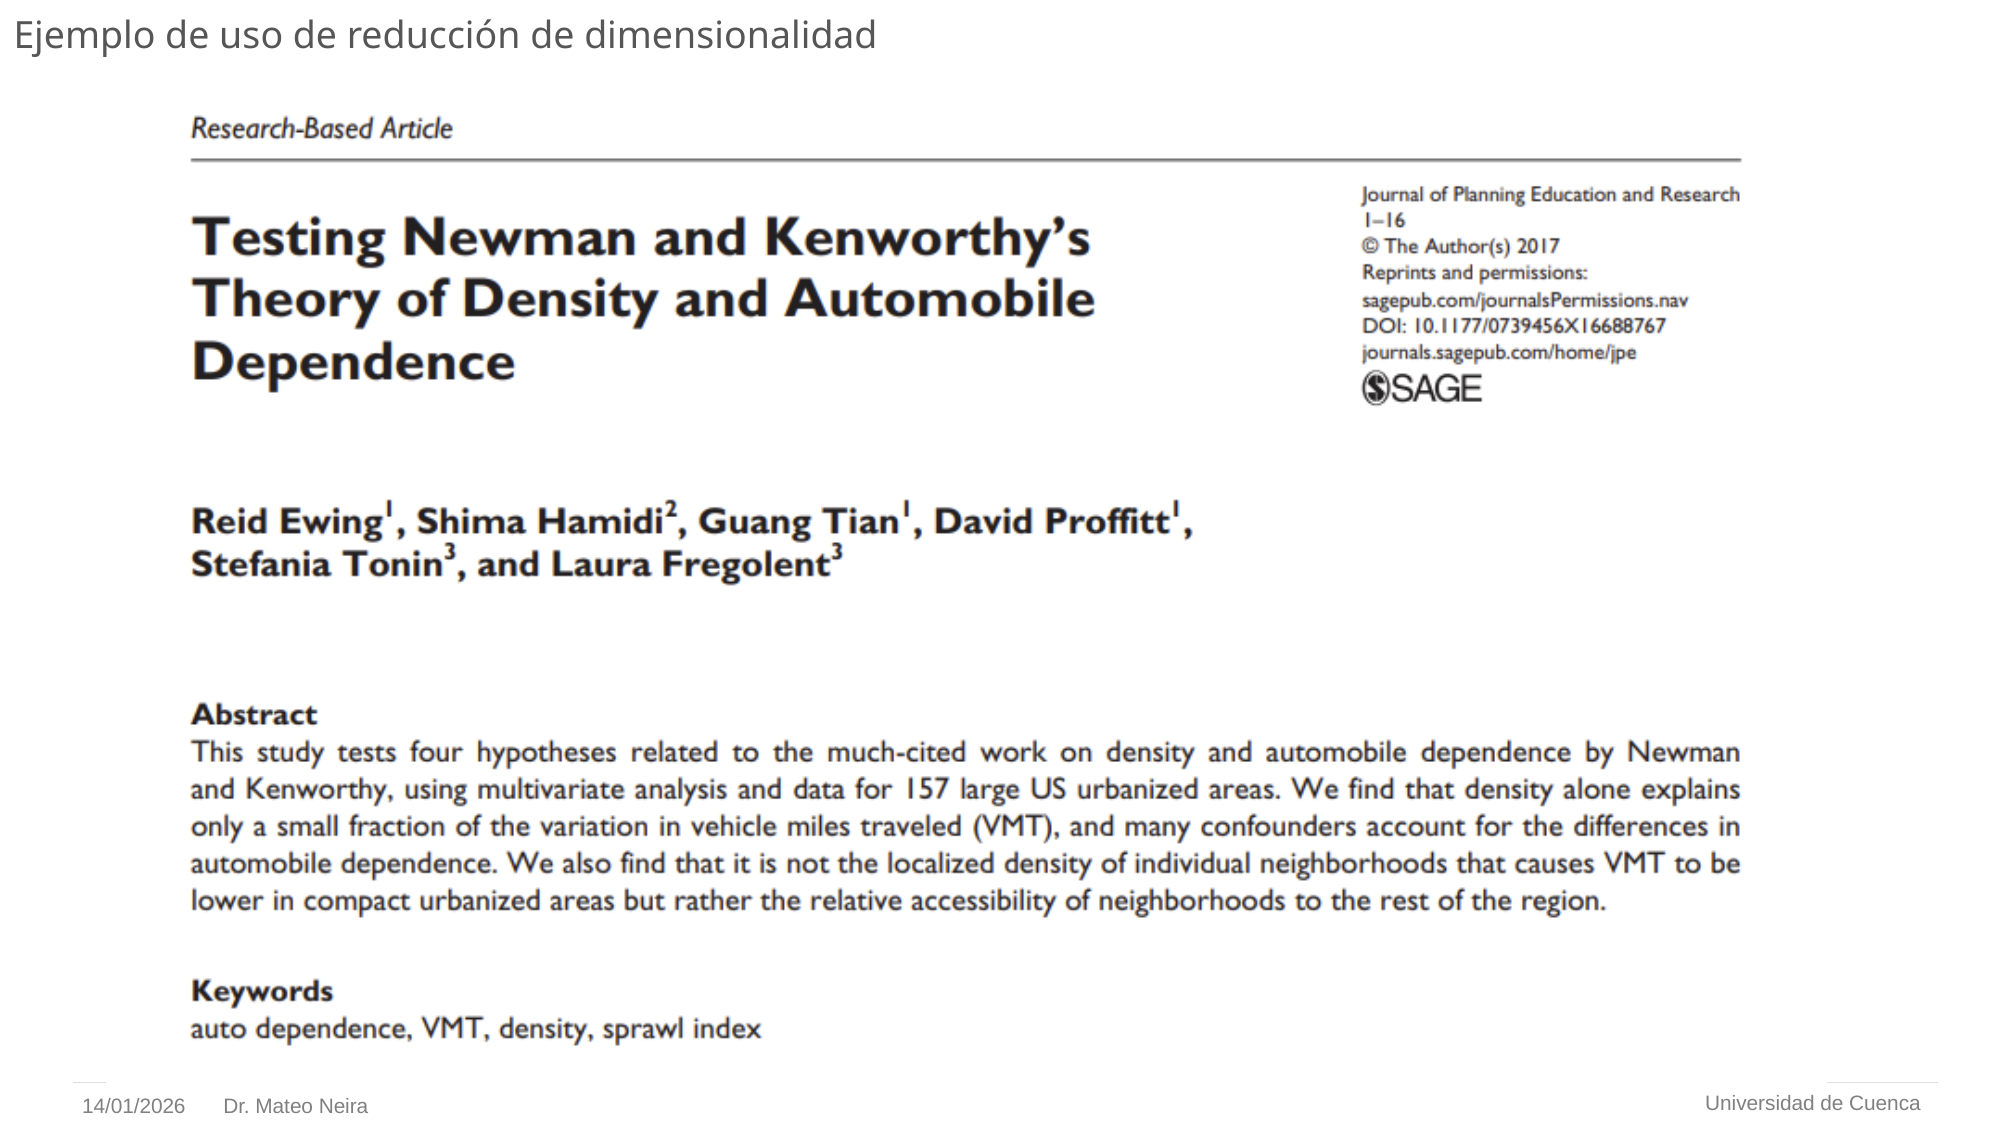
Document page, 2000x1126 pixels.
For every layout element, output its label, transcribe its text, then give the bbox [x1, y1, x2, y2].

title Ejemplo de uso de reducción de dimensionalidad [13, 0, 1989, 67]
picture [106, 42, 1827, 1083]
